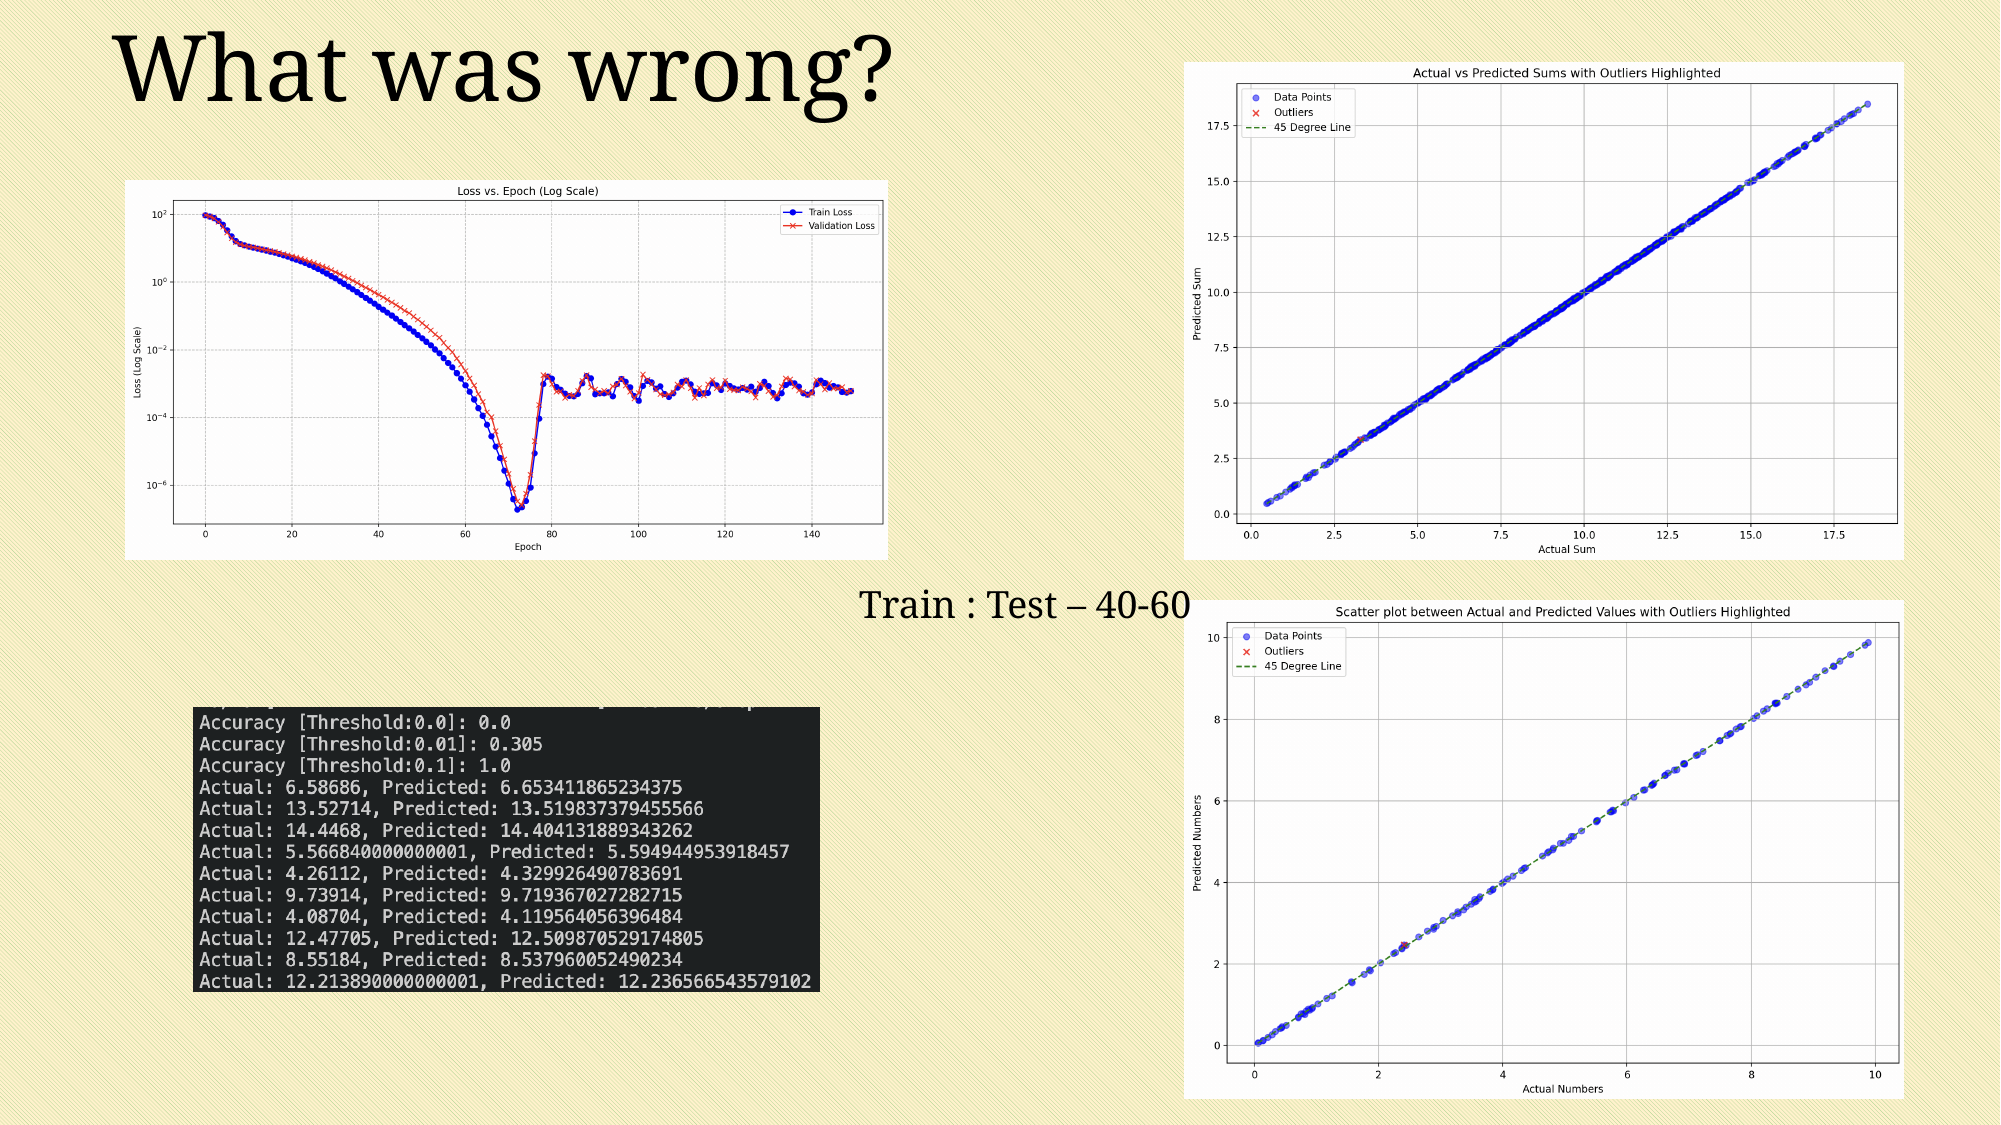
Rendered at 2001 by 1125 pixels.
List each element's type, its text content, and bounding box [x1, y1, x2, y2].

picture [1184, 600, 1904, 1099]
text_box Train : Test – 40-60 [844, 573, 1207, 634]
picture [1184, 62, 1904, 561]
picture [125, 180, 888, 561]
title What was wrong? [96, 0, 1822, 181]
picture [193, 707, 820, 992]
